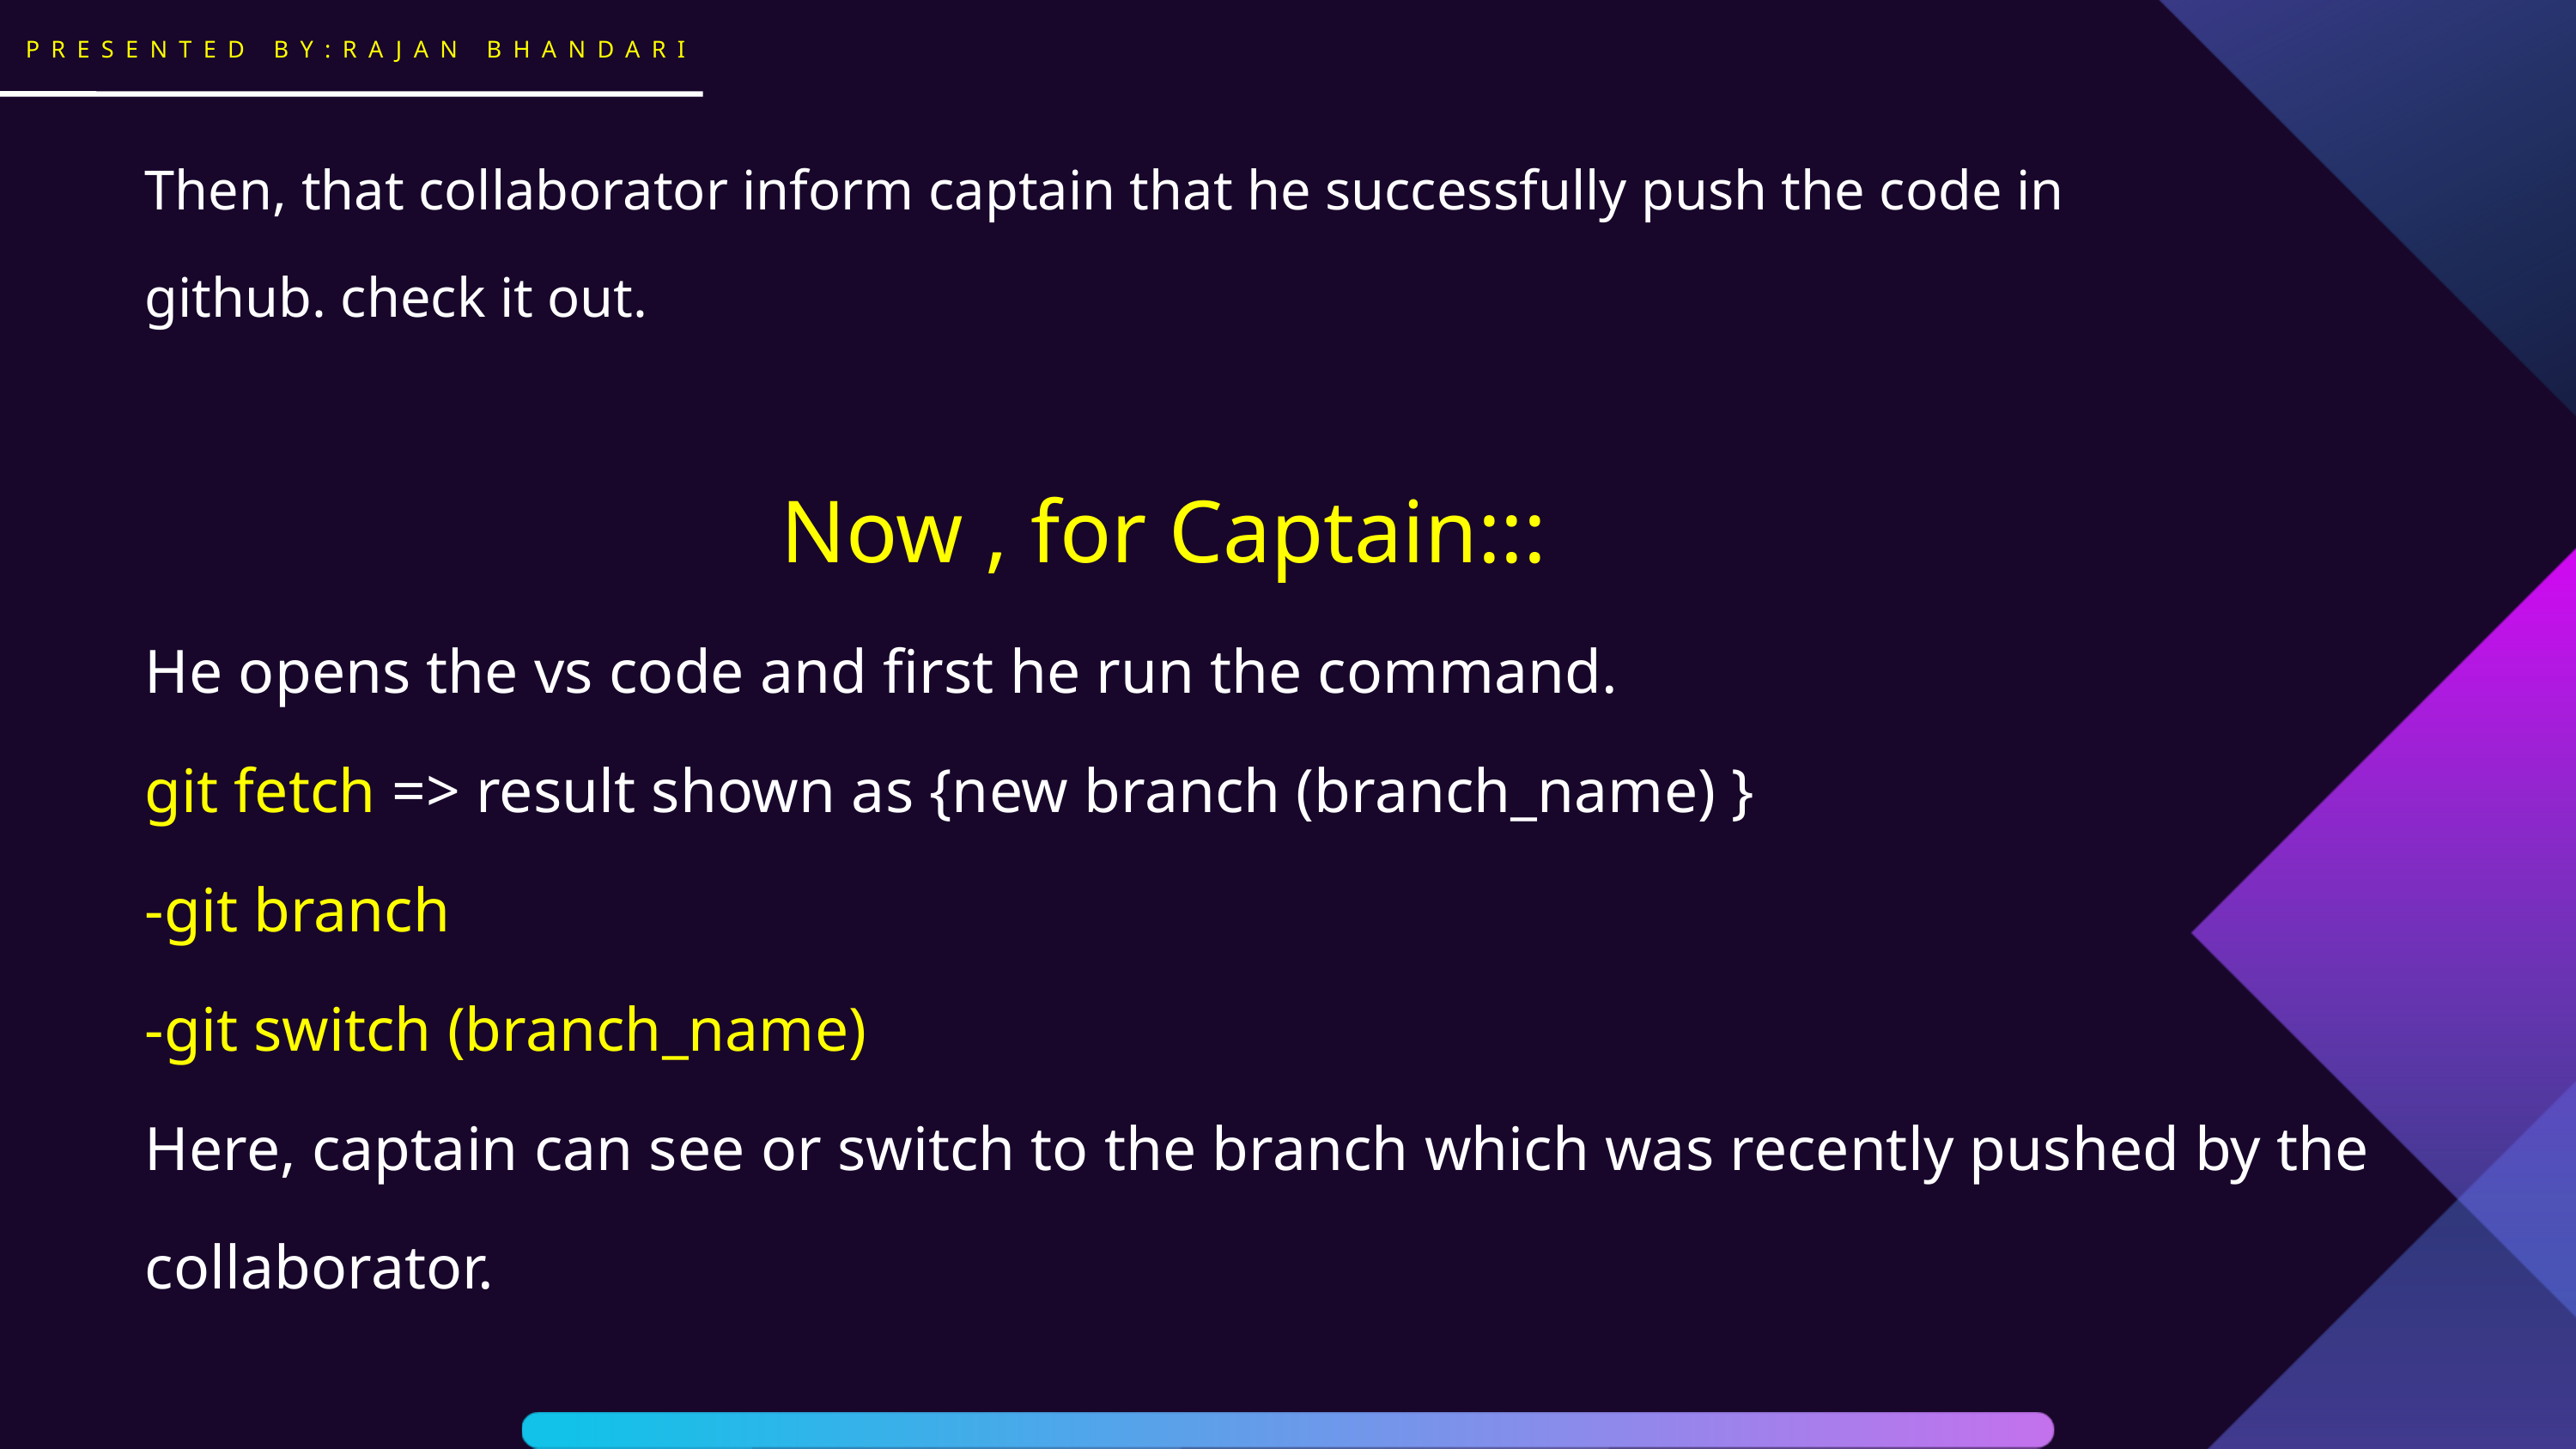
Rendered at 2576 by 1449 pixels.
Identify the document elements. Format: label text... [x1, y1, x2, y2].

text_box PRESENTED BY:RAJAN BHANDARI [25, 36, 728, 63]
text_box [521, 1412, 1710, 1449]
text_box He opens the vs code and first he run the command. git fetch => result shown as {new branch (branch_name) } -git branch -git switch (branch_name) Here, captain can see or switch to the branch which was recently pushed by the collaborator. [144, 586, 2397, 1301]
text_box [1710, 0, 2576, 1449]
text_box Then, that collaborator inform captain that he successfully push the code in github. check it out. [144, 112, 2184, 437]
text_box Now , for Captain::: [767, 460, 1562, 580]
